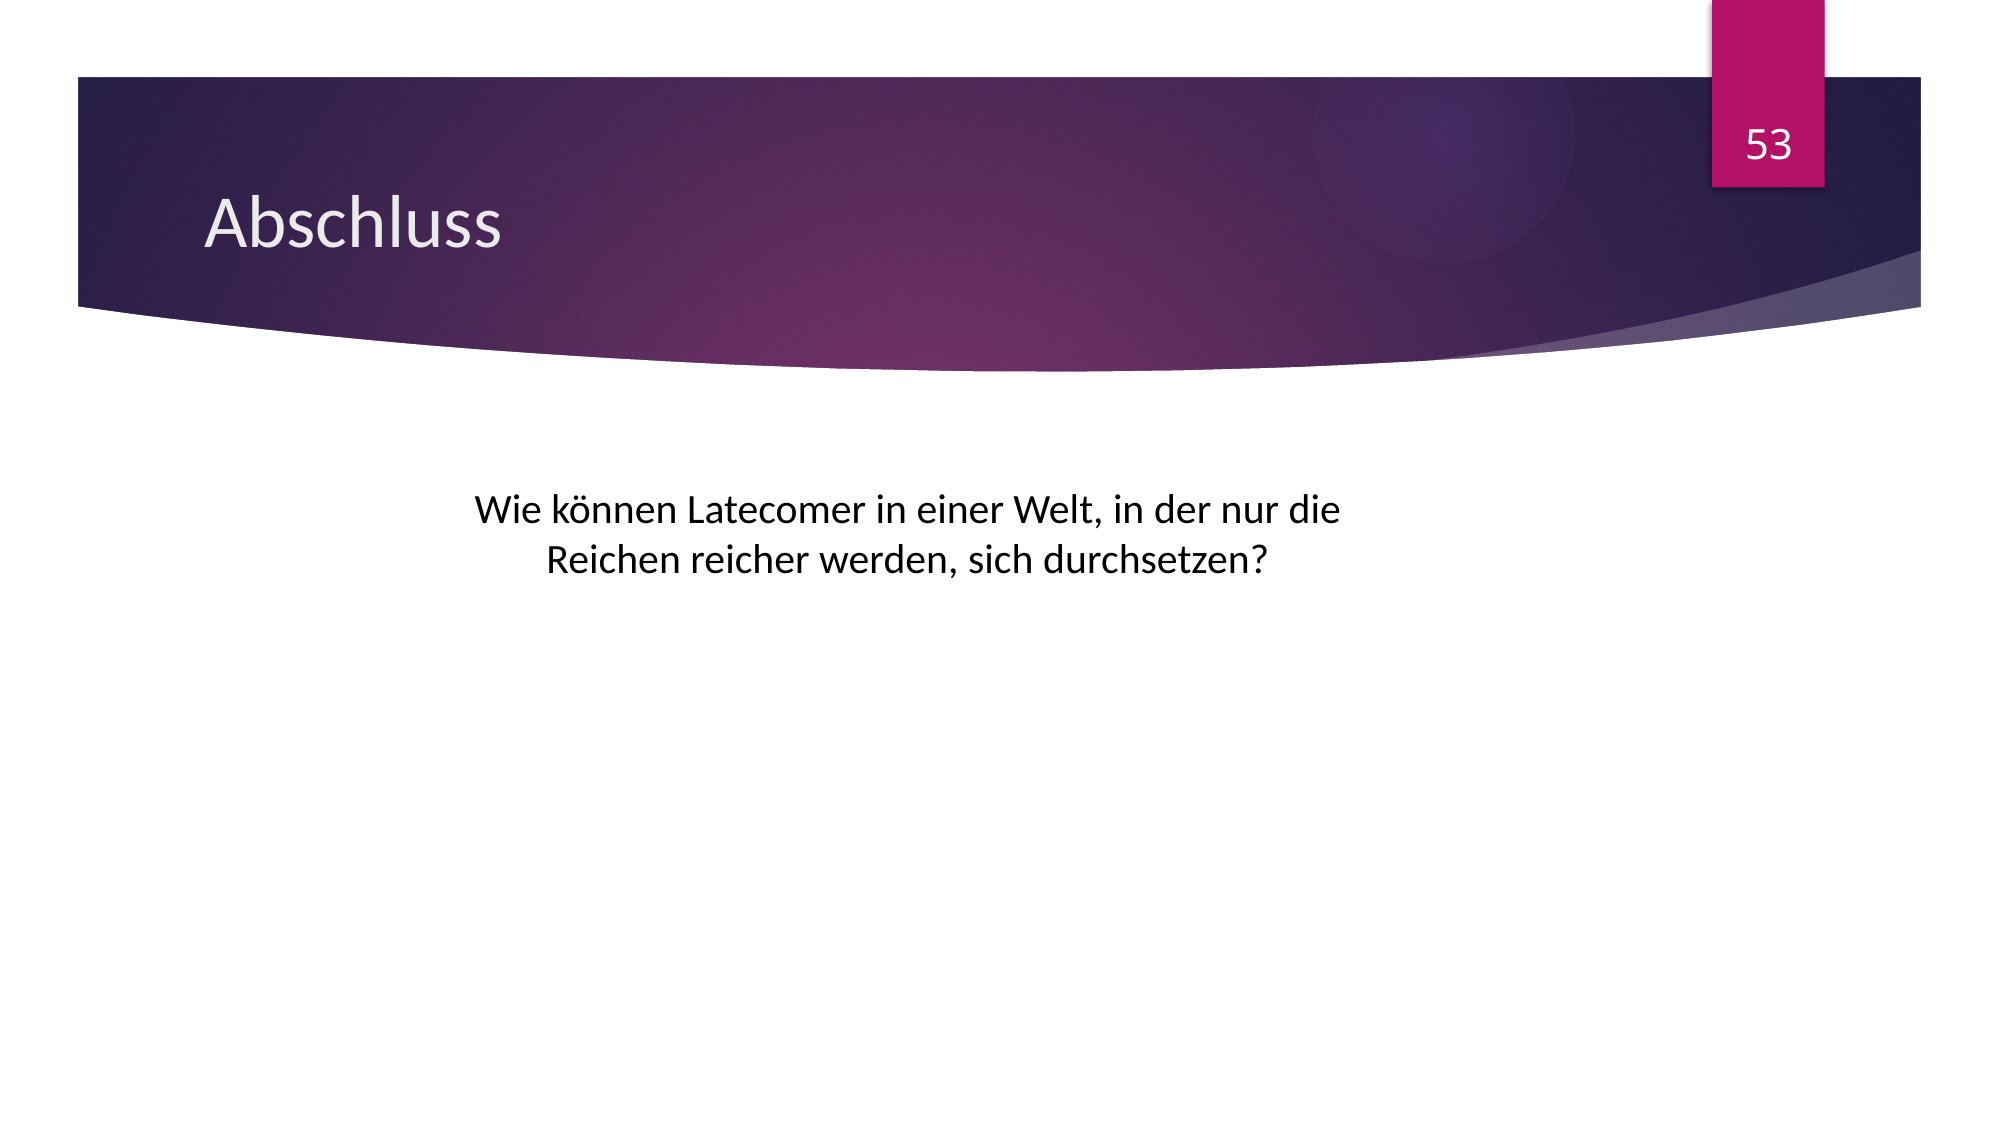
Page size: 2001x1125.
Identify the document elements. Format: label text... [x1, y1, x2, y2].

title Abschluss [189, 159, 1627, 276]
list Wie können Latecomer in einer Welt, in der nur die Reichen reicher werden, sich durchsetzen? [457, 474, 1359, 667]
